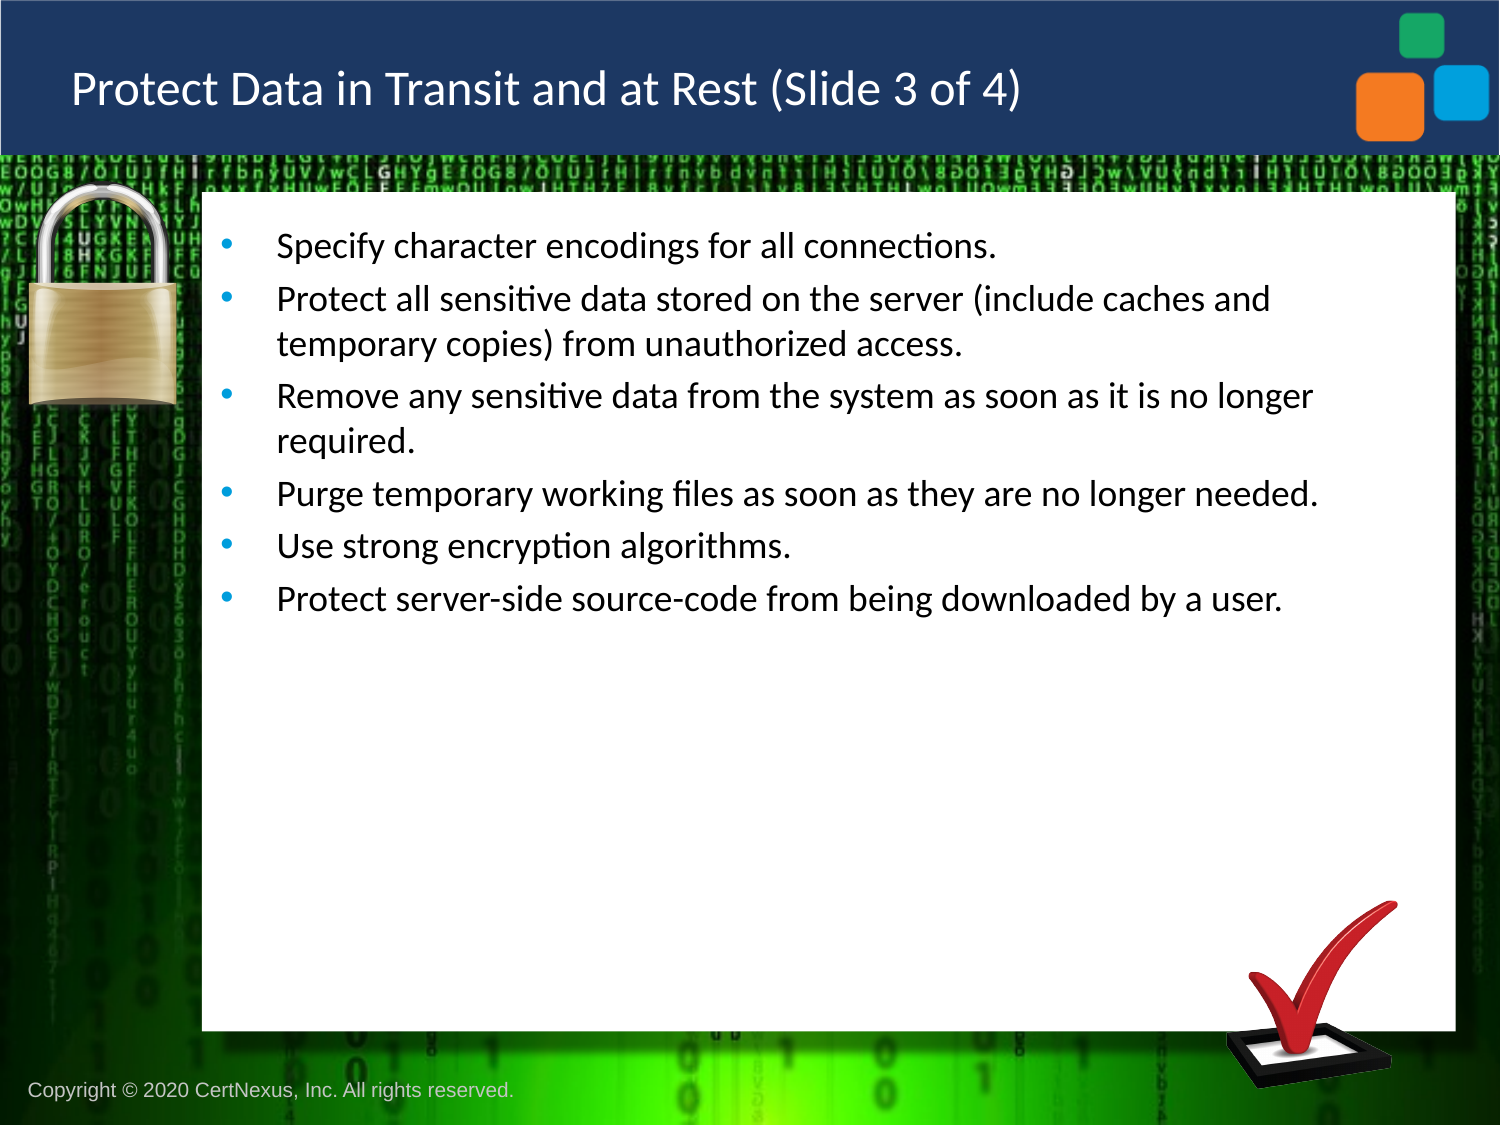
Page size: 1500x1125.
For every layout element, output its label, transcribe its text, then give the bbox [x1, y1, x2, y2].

picture [0, 0, 1500, 1125]
title Protect Data in Transit and at Rest (Slide 3 of 4) [56, 16, 1350, 153]
